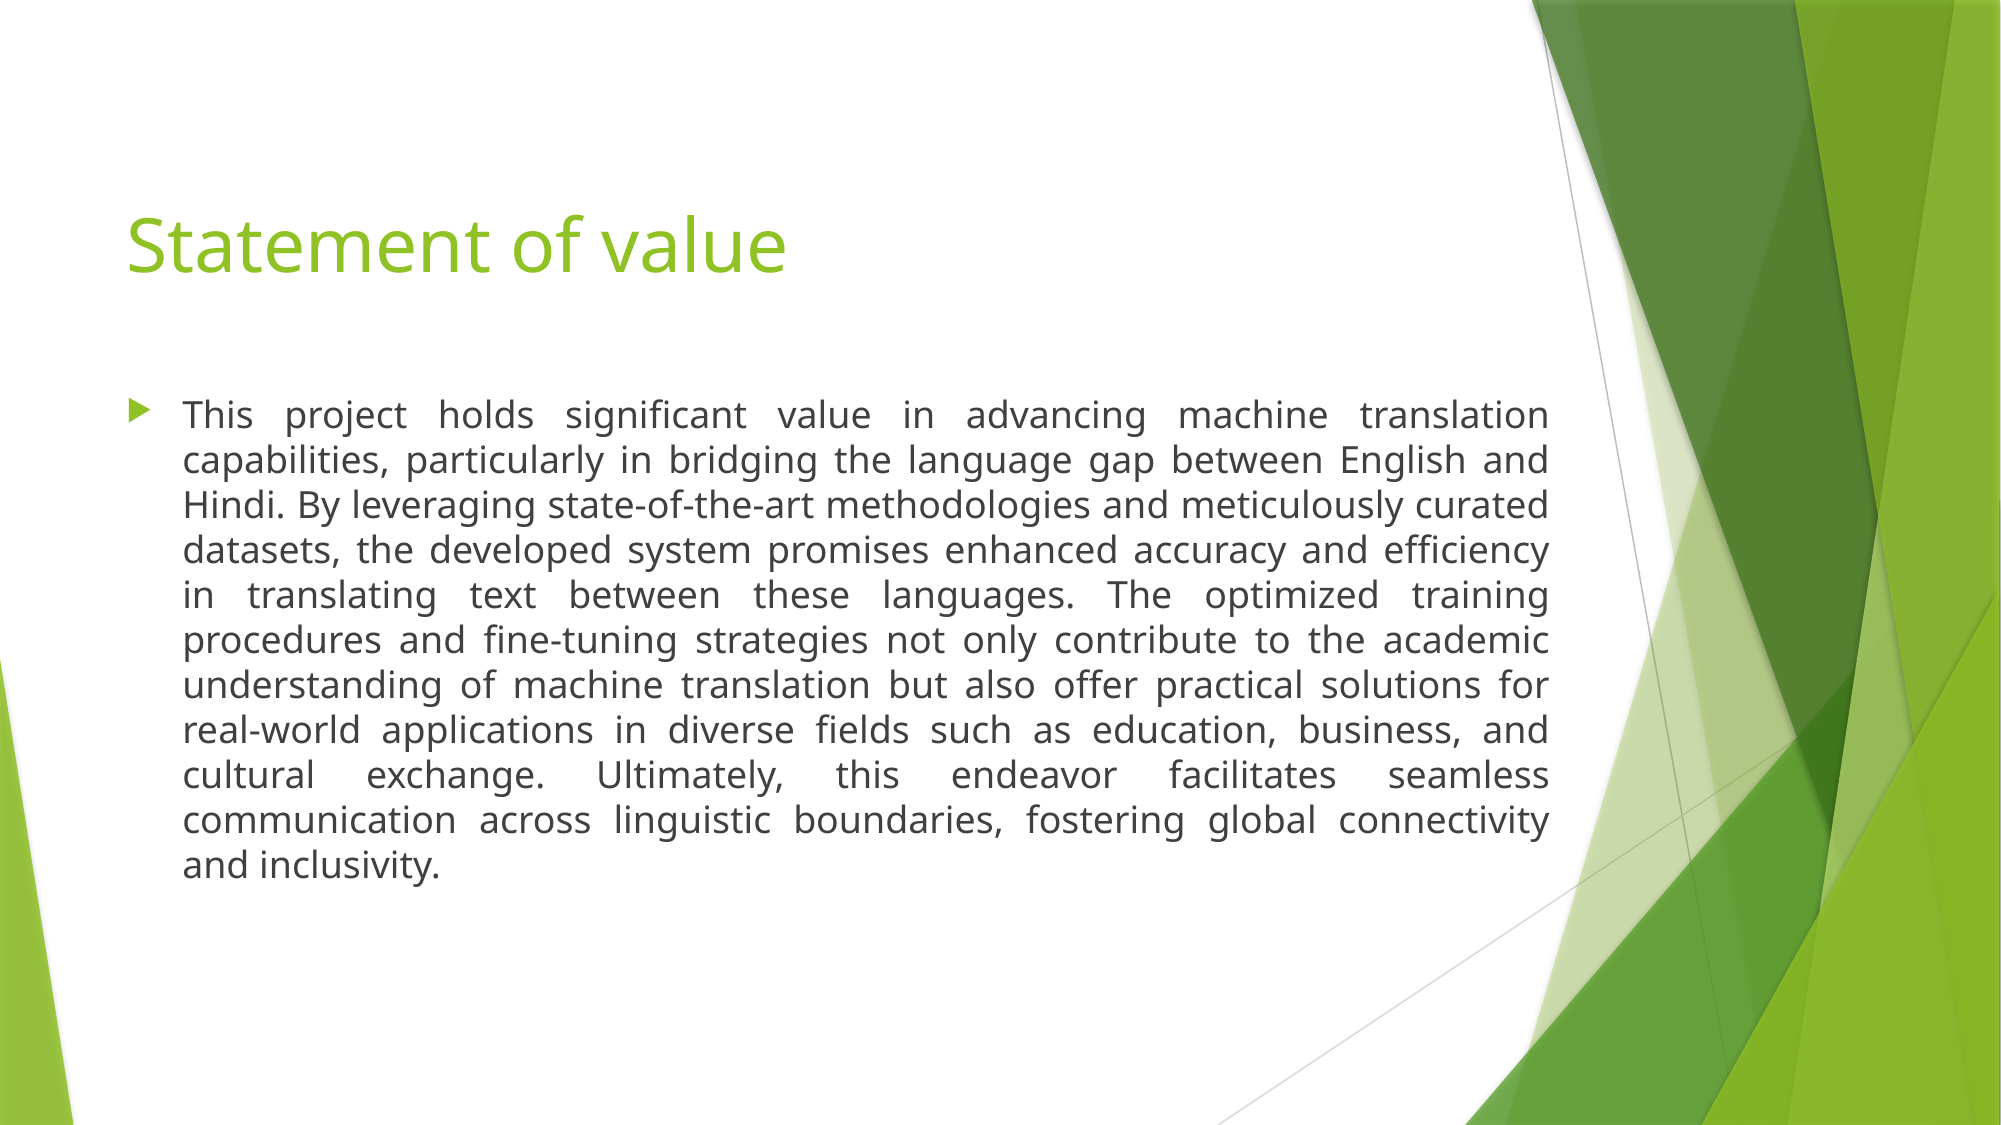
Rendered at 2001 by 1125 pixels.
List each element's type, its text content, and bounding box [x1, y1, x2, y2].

list This project holds significant value in advancing machine translation capabilities, particularly in bridging the language gap between English and Hindi. By leveraging state-of-the-art methodologies and meticulously curated datasets, the developed system promises enhanced accuracy and efficiency in translating text between these languages. The optimized training procedures and fine-tuning strategies not only contribute to the academic understanding of machine translation but also offer practical solutions for real-world applications in diverse fields such as education, business, and cultural exchange. Ultimately, this endeavor facilitates seamless communication across linguistic boundaries, fostering global connectivity and inclusivity. [111, 383, 1567, 1125]
title Statement of value [111, 99, 1522, 317]
